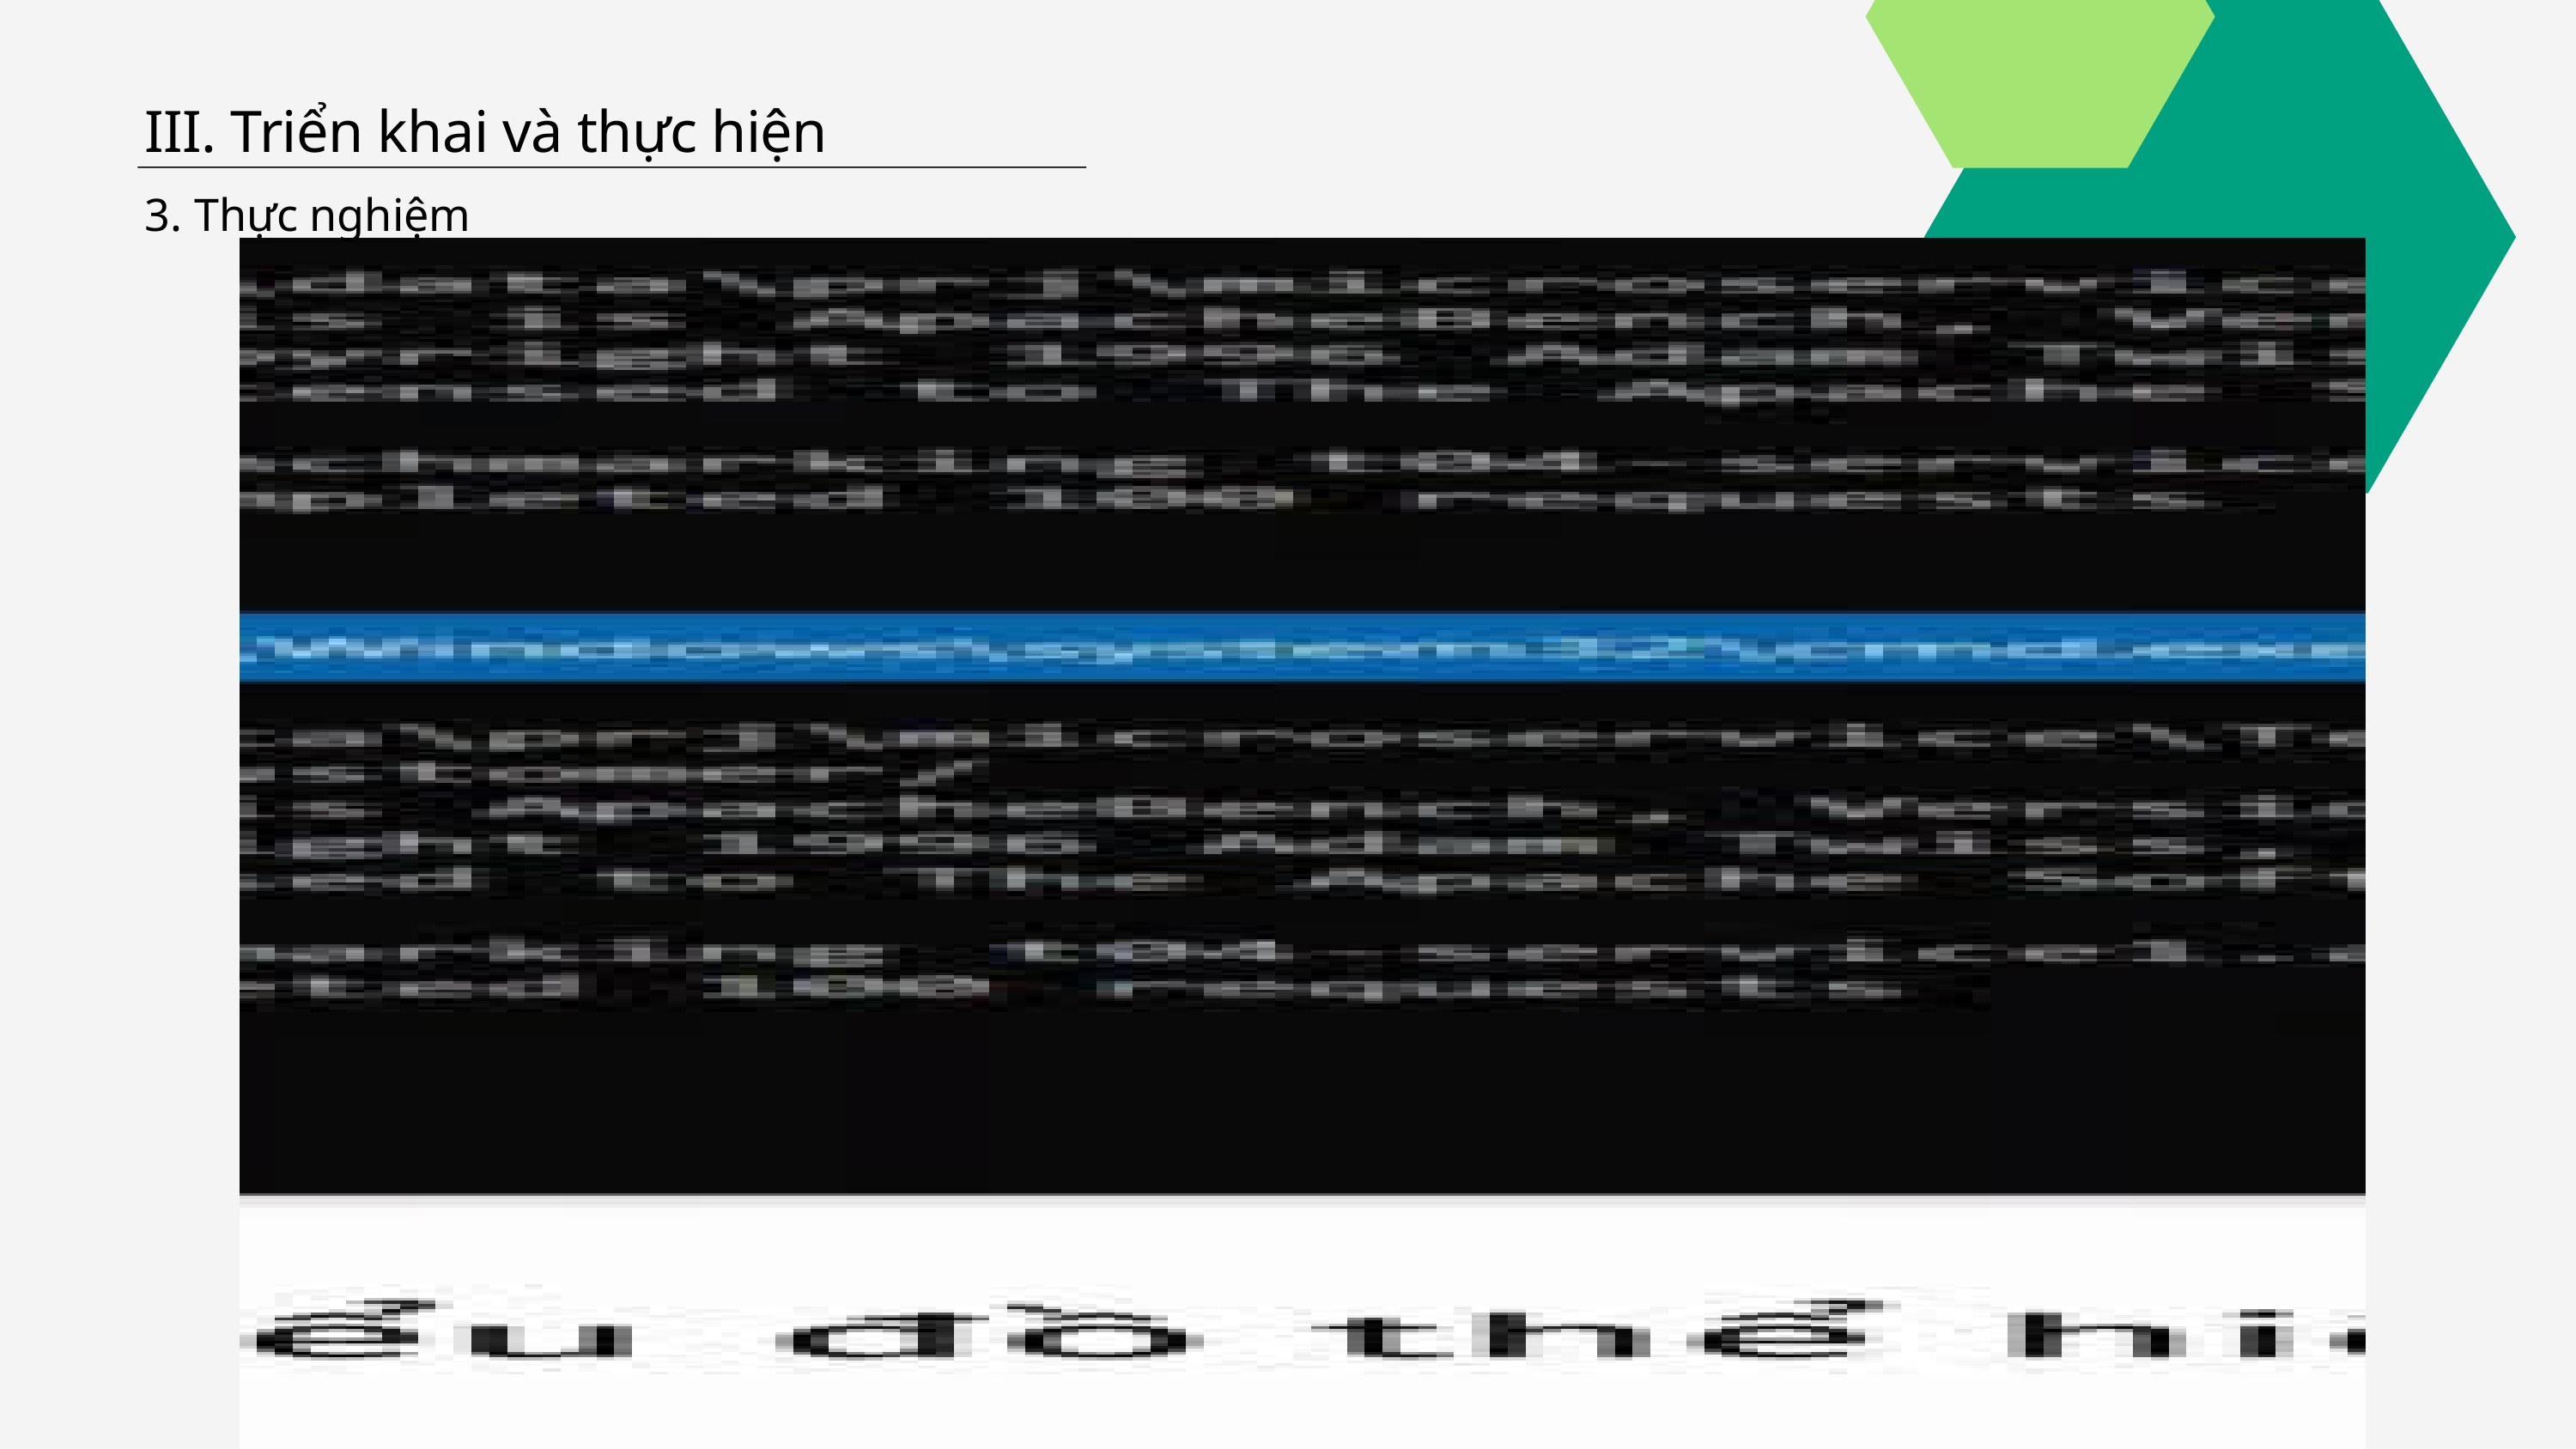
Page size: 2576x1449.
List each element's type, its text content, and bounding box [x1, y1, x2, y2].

text_box 3. Thực nghiệm [144, 177, 634, 240]
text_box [239, 236, 2366, 1449]
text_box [1923, 0, 2517, 494]
text_box III. Triển khai và thực hiện [144, 94, 1789, 164]
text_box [1865, 0, 2215, 168]
